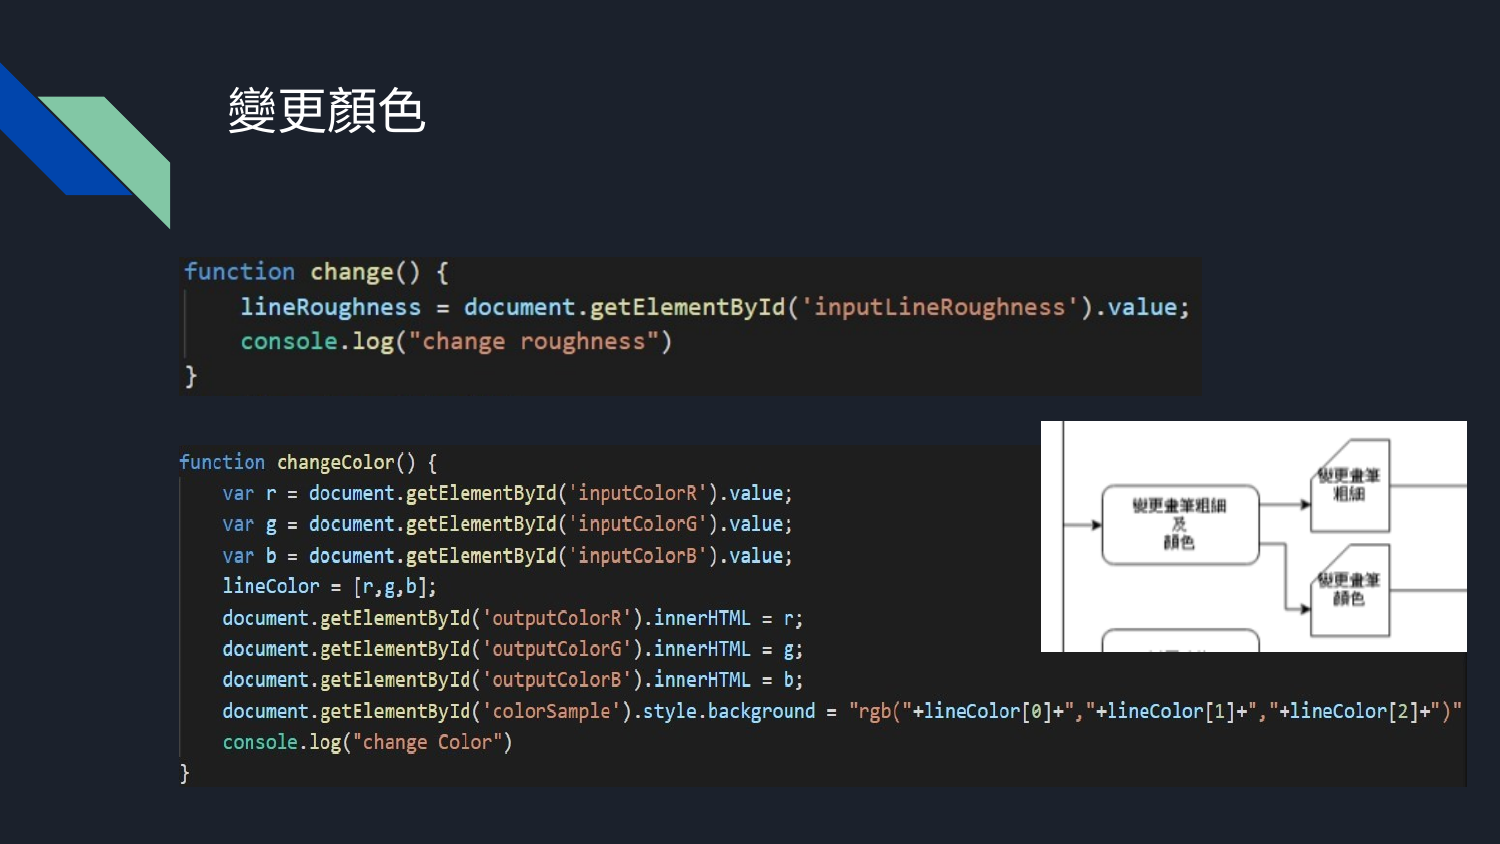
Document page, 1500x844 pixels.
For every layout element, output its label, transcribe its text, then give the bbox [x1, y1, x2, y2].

picture [178, 256, 1202, 397]
title 變更顏色 [212, 64, 1368, 215]
picture [178, 421, 1467, 787]
